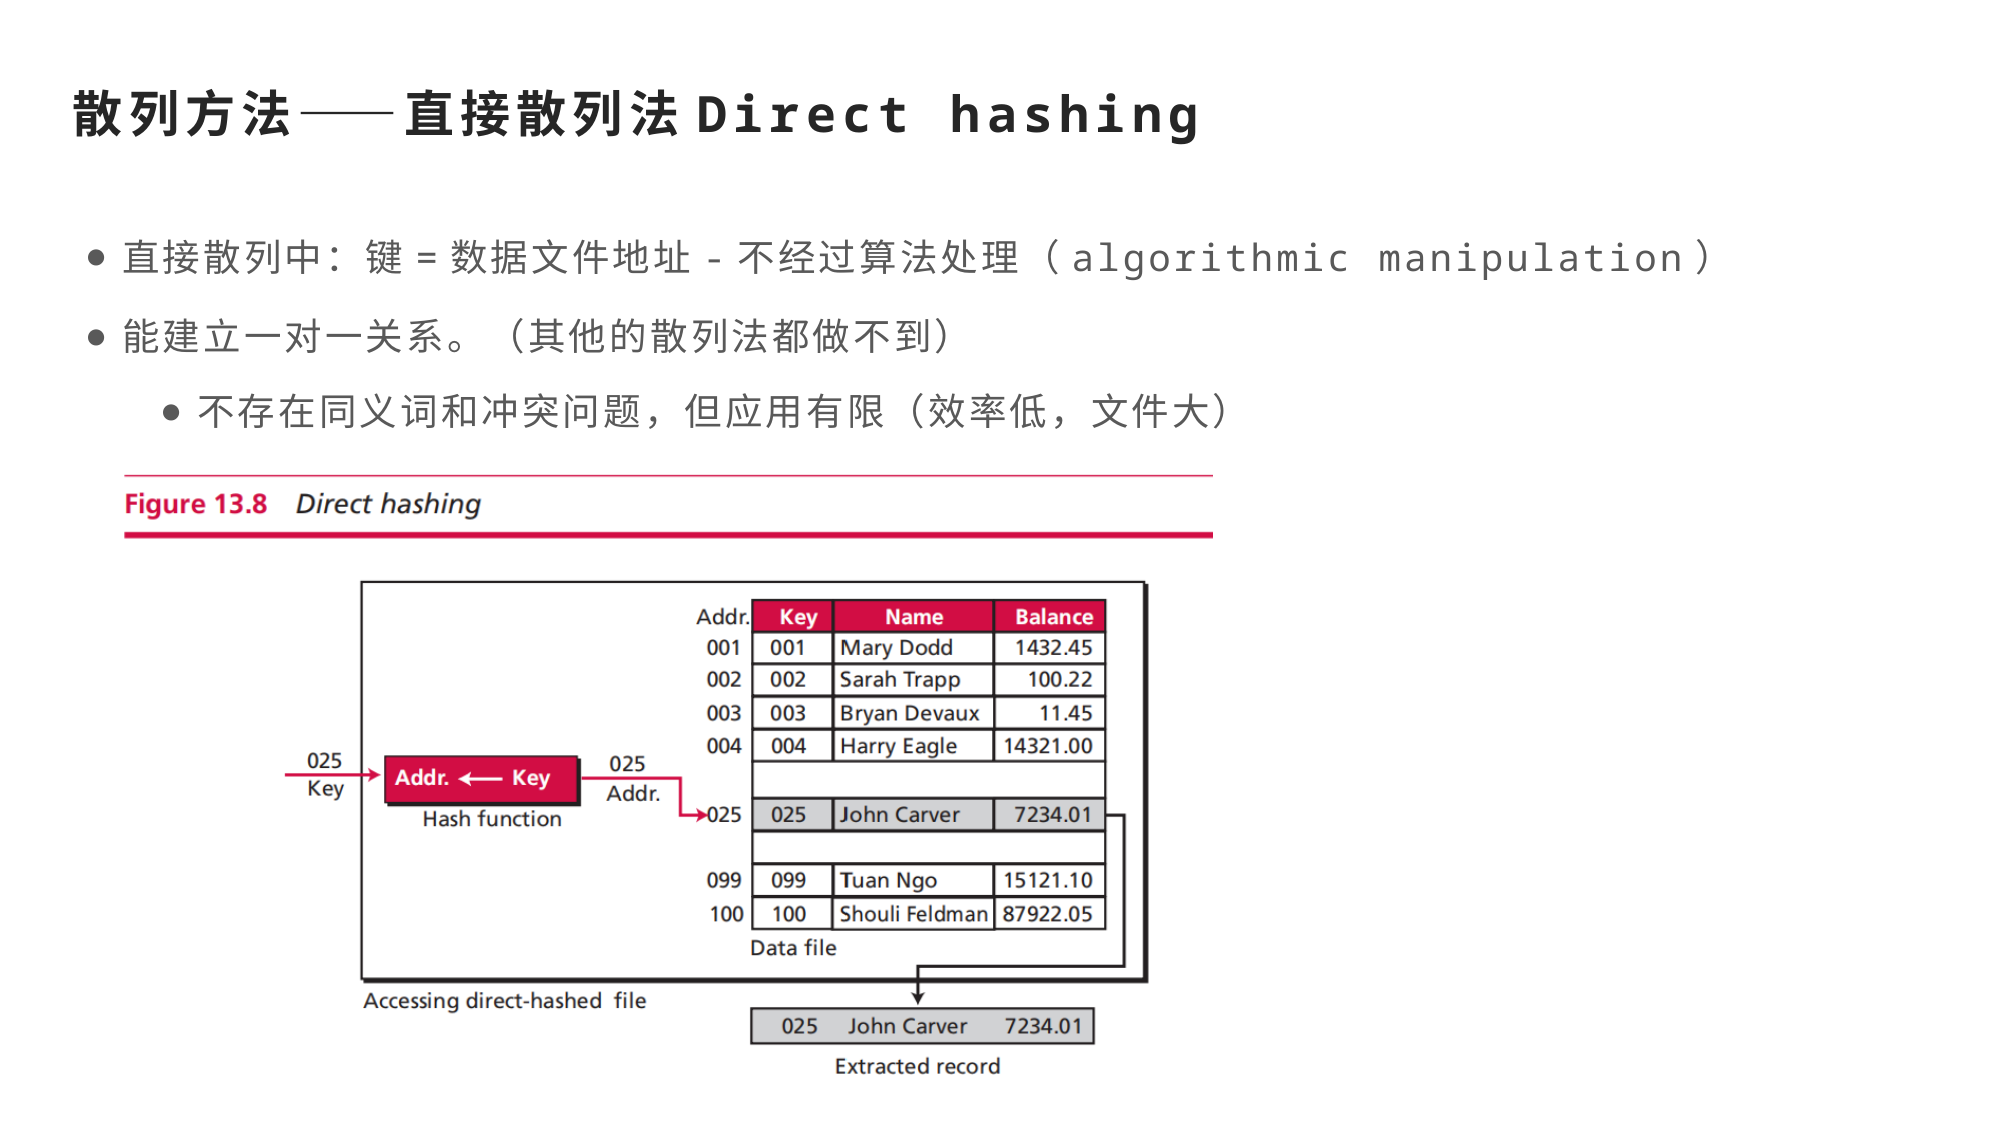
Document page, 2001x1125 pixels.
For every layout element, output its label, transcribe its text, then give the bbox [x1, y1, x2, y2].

picture [101, 471, 1213, 1081]
title 散列方法——直接散列法Direct hashing [58, 54, 1858, 171]
list 直接散列中：键=数据文件地址-不经过算法处理（algorithmic manipulation） 能建立一对一关系。（其他的散列法都做不到） 不存在同义词和冲突问题，但应用有限（效率低，文件大） [70, 212, 1870, 994]
